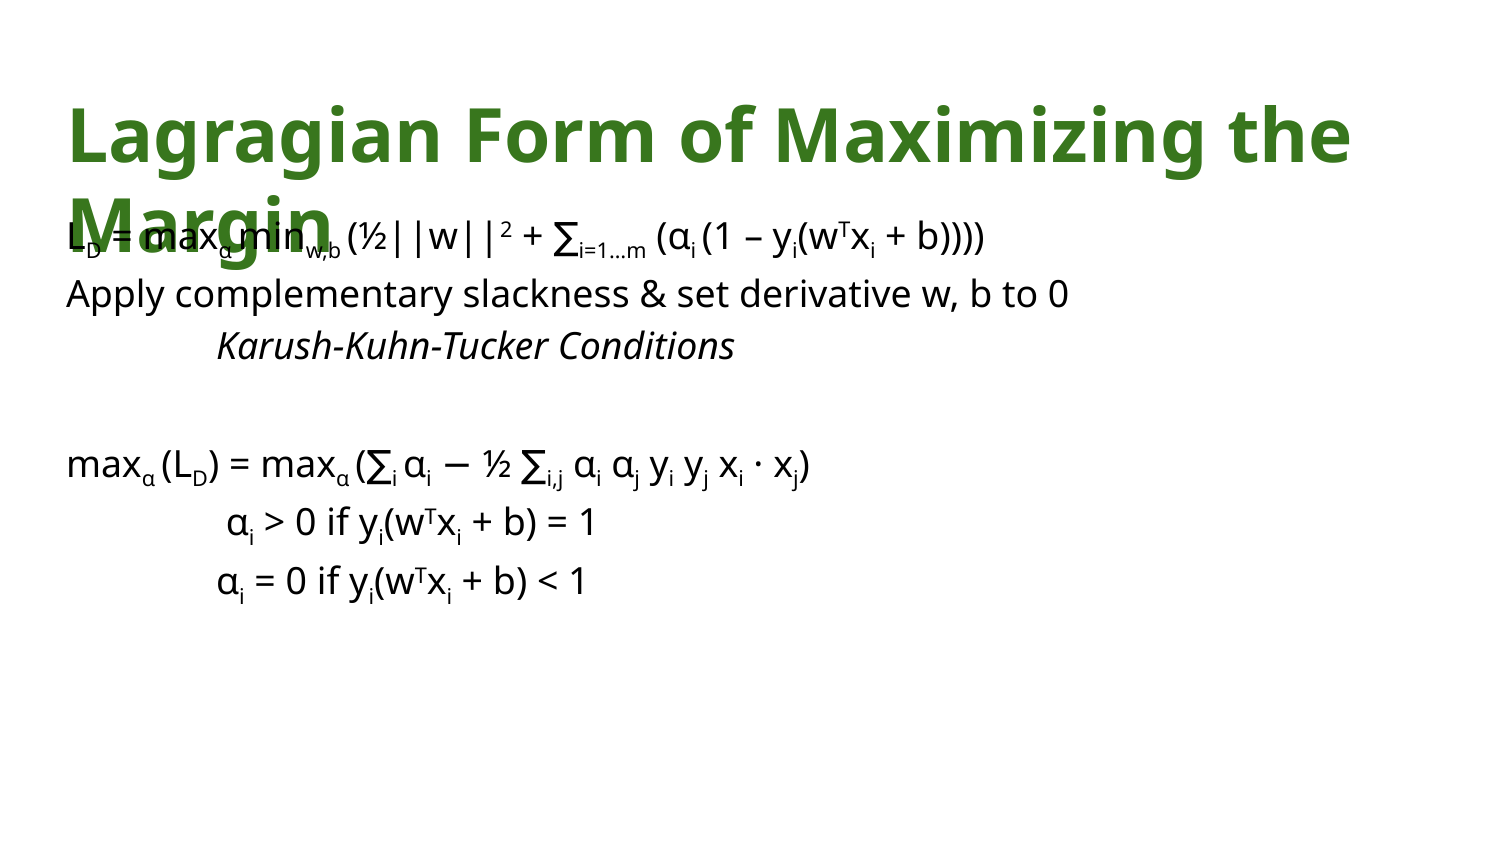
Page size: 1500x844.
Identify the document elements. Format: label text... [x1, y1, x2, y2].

title Lagragian Form of Maximizing the Margin [51, 72, 1449, 167]
list LD = maxα minw,b (½||w||2 + ∑i=1…m (αi (1 – yi(wTxi + b)))) Apply complementary slackness & set derivative w, b to 0 Karush-Kuhn-Tucker Conditions maxα (LD) = maxα (∑i αi − ½ ∑i,j αi αj yi yj xi · xj) αi > 0 if yi(wTxi + b) = 1 αi = 0 if yi(wTxi + b) < 1 [51, 189, 1449, 750]
